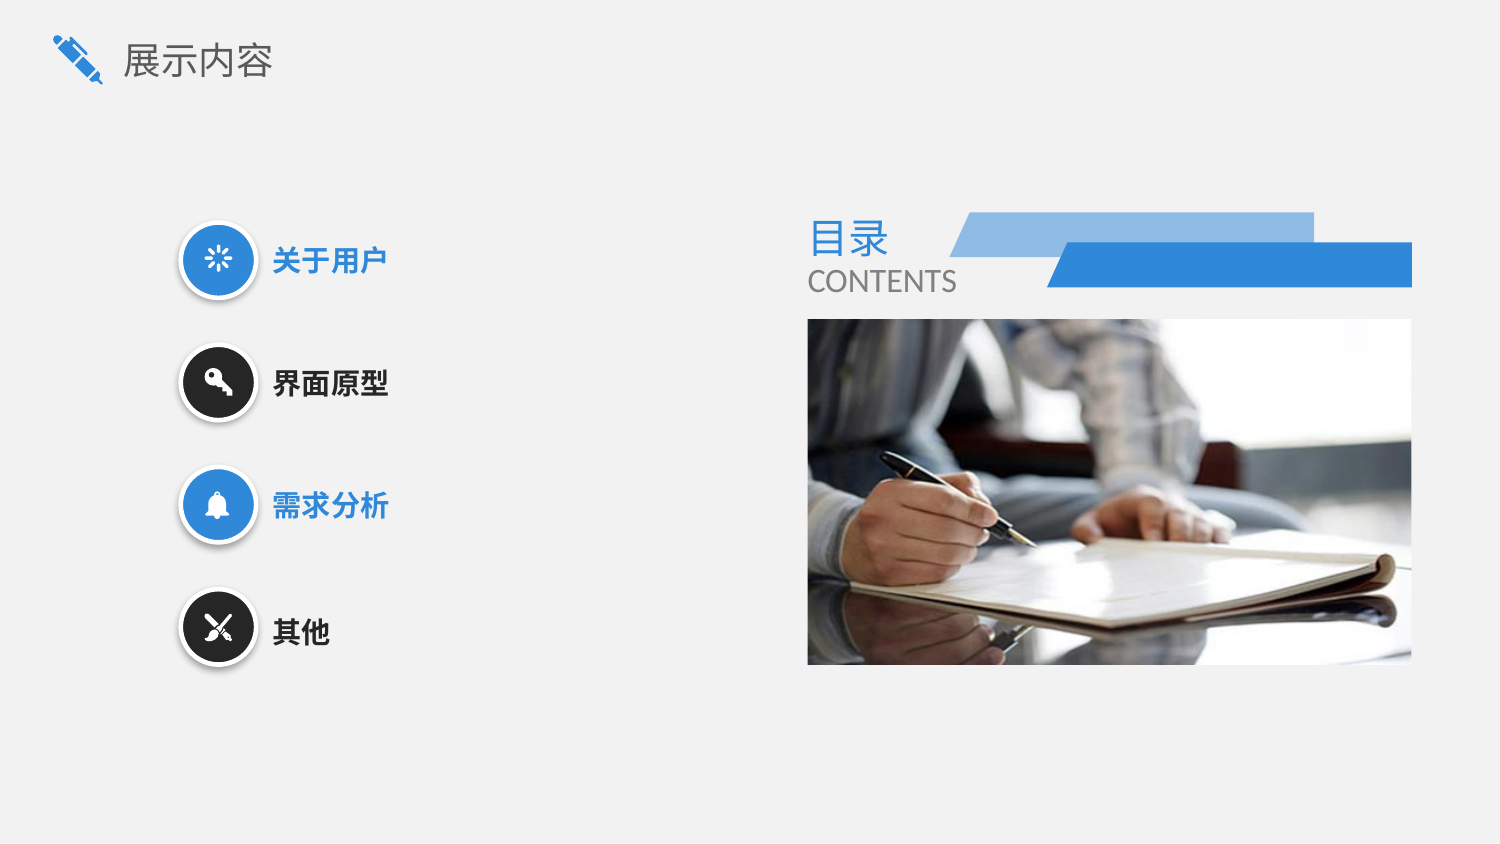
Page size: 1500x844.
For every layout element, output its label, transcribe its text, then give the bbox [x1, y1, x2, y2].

text_box [1046, 242, 1412, 288]
text_box 展示内容 [123, 28, 474, 91]
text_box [180, 222, 705, 665]
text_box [807, 205, 966, 302]
text_box [970, 212, 1315, 258]
text_box [805, 318, 1414, 667]
